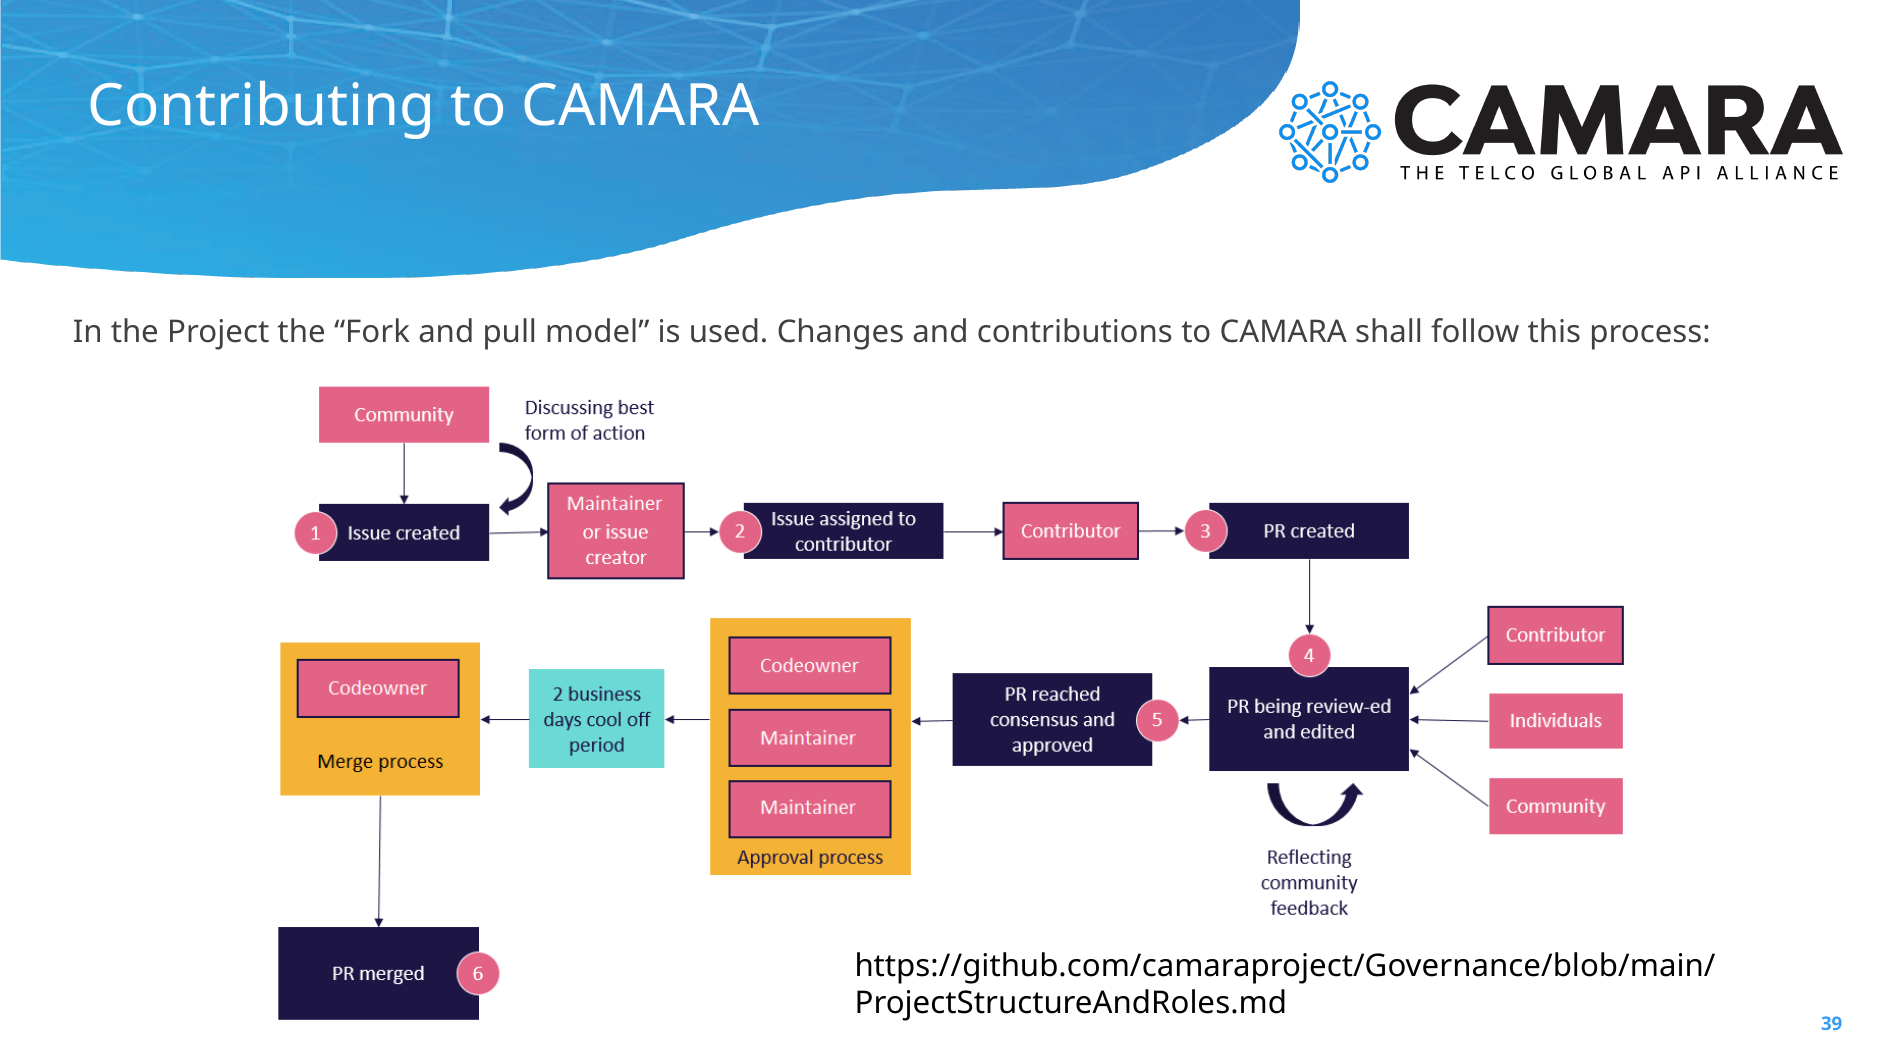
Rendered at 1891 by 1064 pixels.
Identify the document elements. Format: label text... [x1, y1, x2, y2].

title Contributing to CAMARA [72, 67, 1869, 197]
picture [259, 354, 1631, 1029]
list In the Project the “Fork and pull model” is used. Changes and contributions to CAMARA shall follow this process: [72, 310, 1869, 355]
picture [0, 0, 1300, 278]
text_box https://github.com/camaraproject/Governance/blob/main/ProjectStructureAndRoles.md [1635, 937, 1777, 1028]
